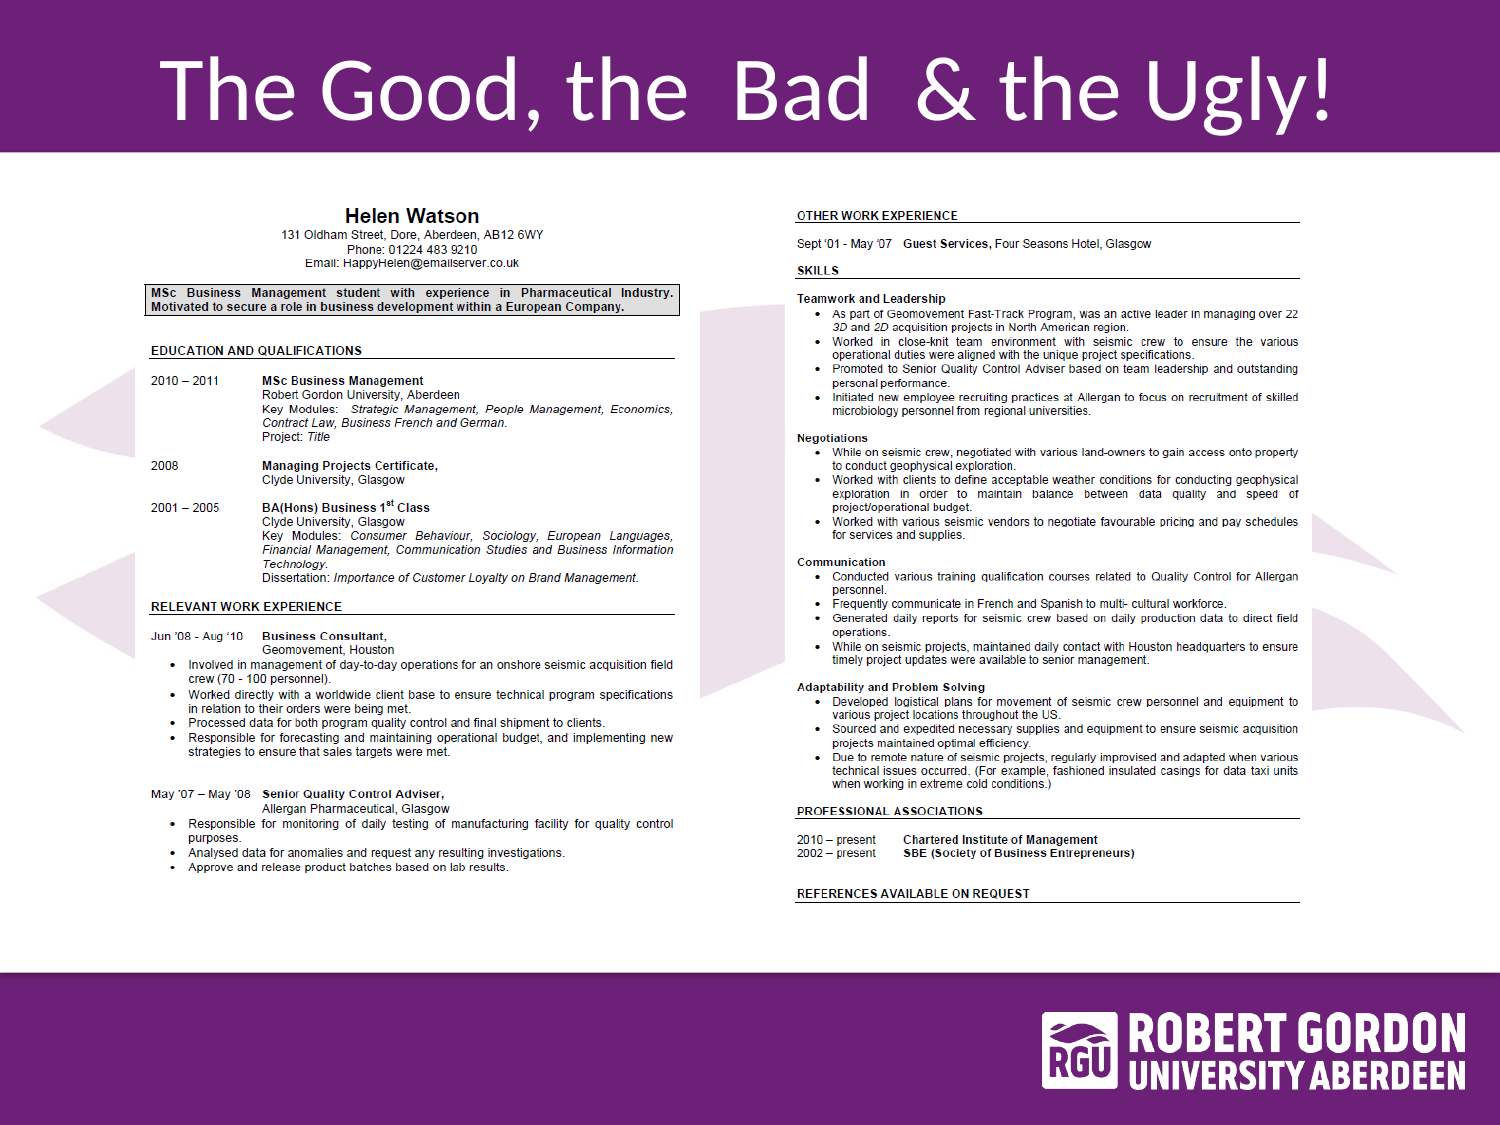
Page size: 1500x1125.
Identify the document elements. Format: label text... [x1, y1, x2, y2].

title The Good, the Bad & the Ugly! [75, 19, 1425, 149]
picture [1042, 1012, 1465, 1090]
picture [35, 304, 135, 766]
picture [700, 201, 1465, 924]
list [135, 184, 700, 943]
